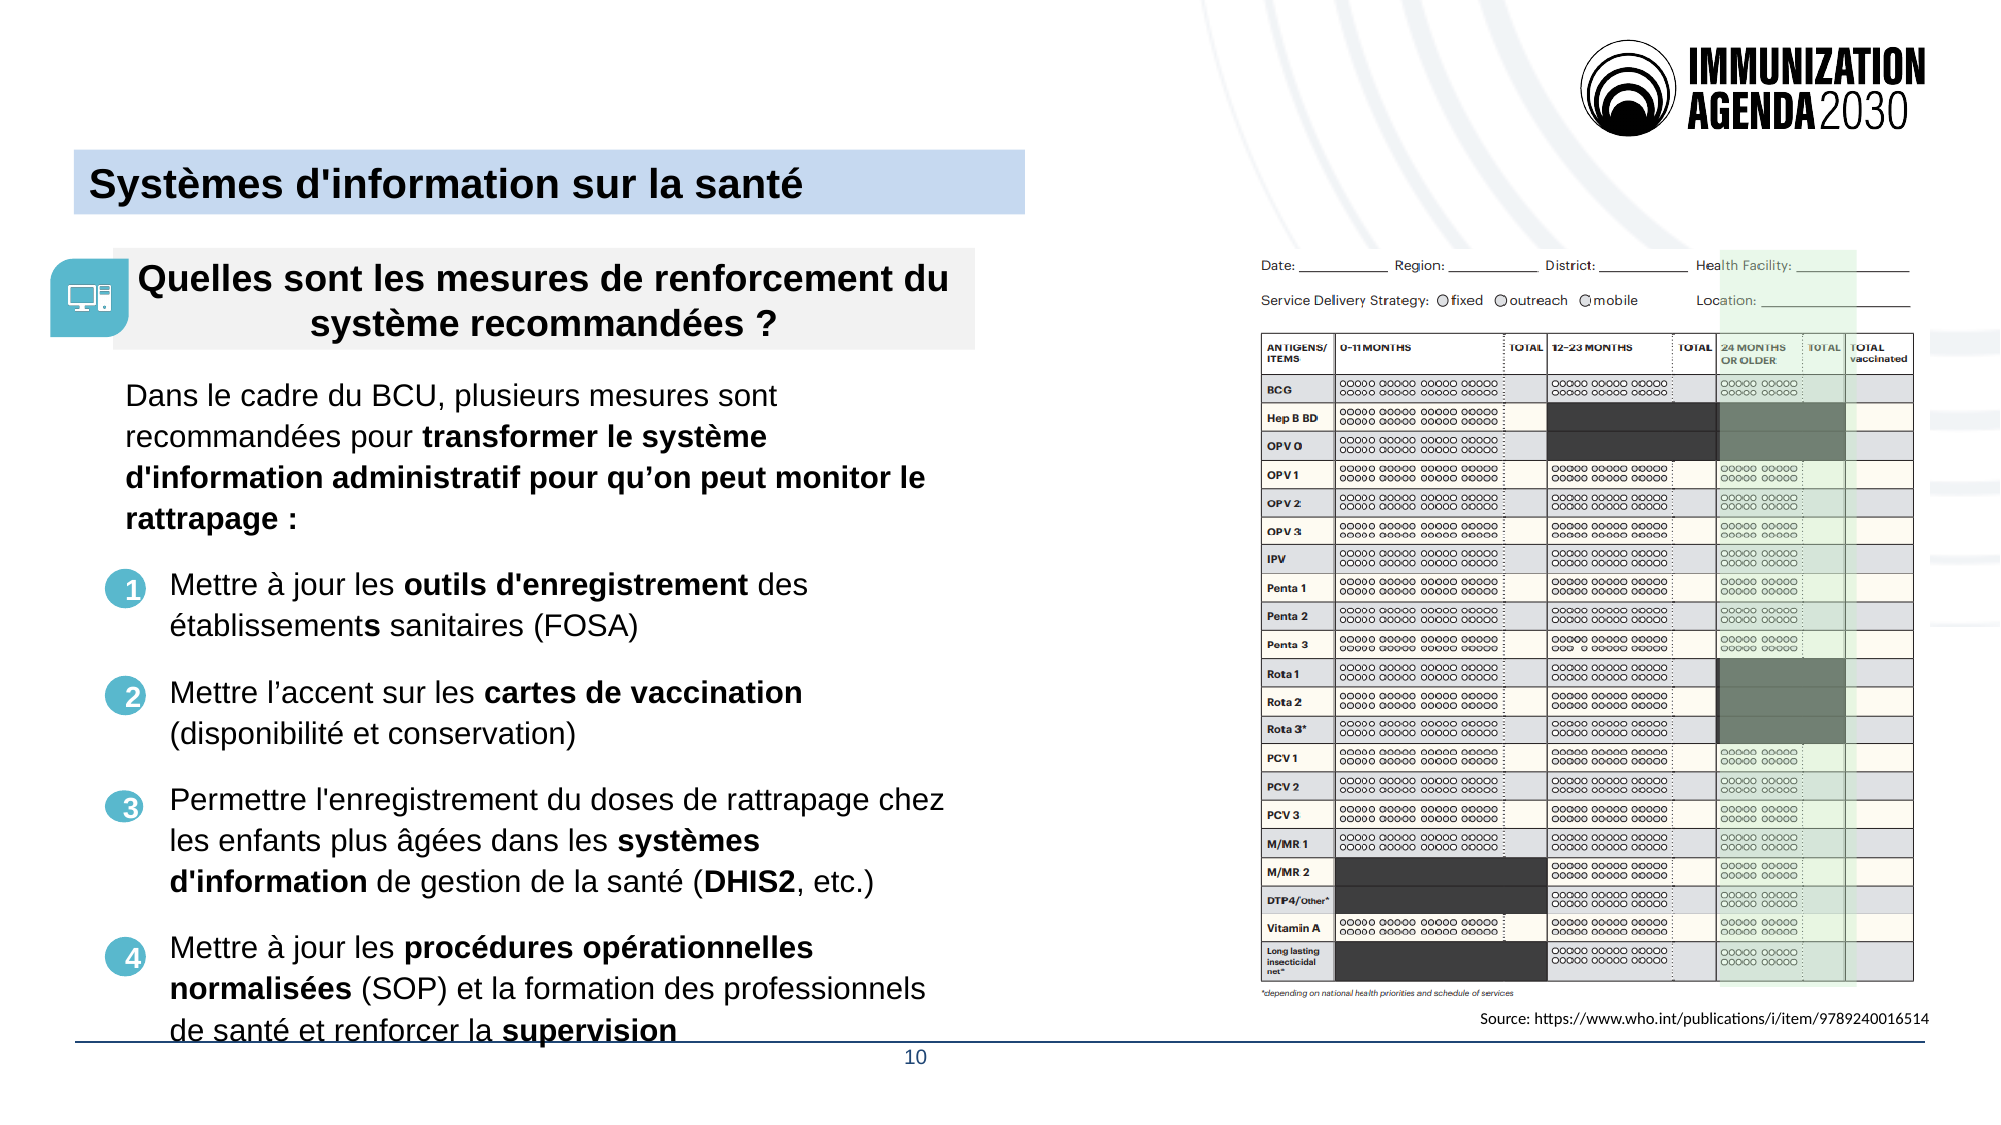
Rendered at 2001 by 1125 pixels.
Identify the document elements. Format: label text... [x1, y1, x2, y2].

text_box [50, 258, 129, 338]
picture [1024, 249, 1930, 1007]
text_box 1 [103, 567, 147, 610]
text_box 3 [103, 789, 145, 824]
text_box Systèmes d'information sur la santé [73, 149, 1026, 216]
text_box Dans le cadre du BCU, plusieurs mesures sont recommandées pour transformer le système d'information administratif pour qu’on peut monitor le rattrapage : Mettre à jour les outils d'enregistrement des établissements sanitaires (FOSA) Mettre l’accent sur les cartes de vaccination (disponibilité et conservation) Permettre l'enregistrement du doses de rattrapage chez les enfants plus âgées dans les systèmes d'information de gestion de la santé (DHIS2, etc.)​ Mettre à jour les procédures opérationnelles normalisées (SOP) et la formation des professionnels de santé et renforcer la supervision [110, 363, 977, 1055]
text_box 4 [103, 935, 147, 978]
text_box 2 [103, 674, 147, 717]
text_box Source: https://www.who.int/publications/i/item/9789240016514 [1392, 1000, 1945, 1036]
picture [1580, 39, 1925, 137]
text_box Quelles sont les mesures de renforcement du système recommandées ? [112, 247, 976, 351]
text_box 10 [832, 1055, 928, 1069]
